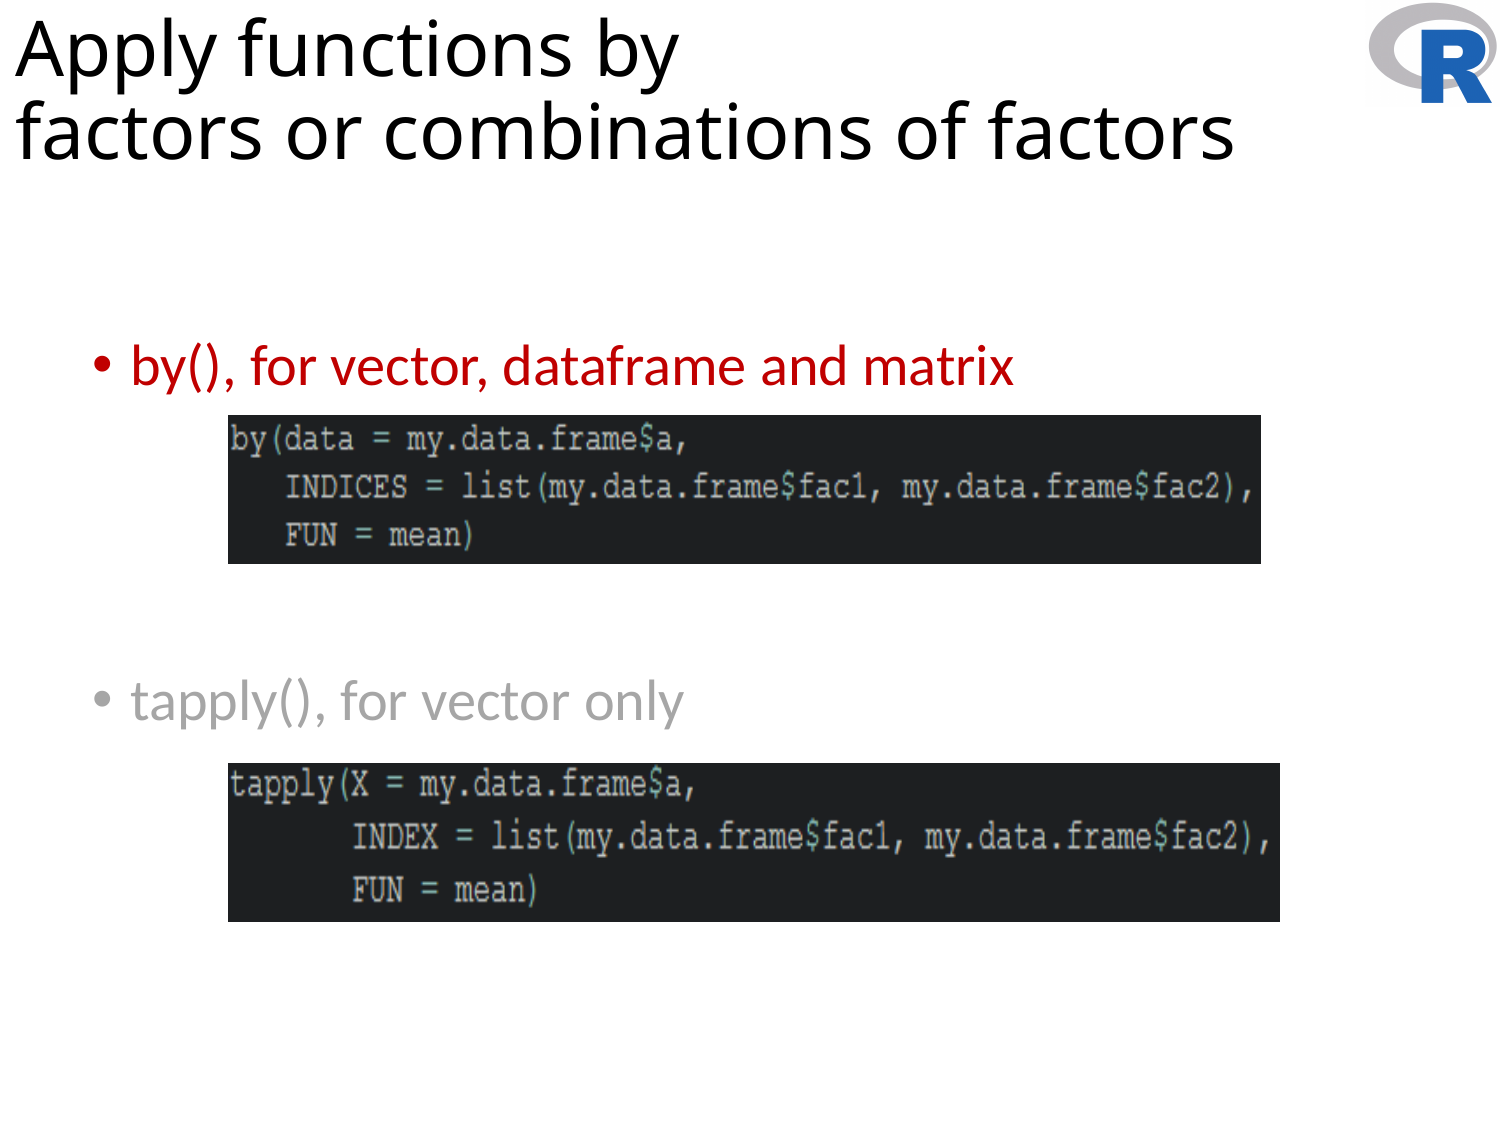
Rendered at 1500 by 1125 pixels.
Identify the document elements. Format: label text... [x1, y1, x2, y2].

picture [1365, 0, 1500, 107]
picture [228, 763, 1280, 922]
list by(), for vector, dataframe and matrix tapply(), for vector only [77, 327, 1452, 1042]
title Apply functions by factors or combinations of factors [0, 0, 1500, 237]
picture [228, 415, 1261, 564]
